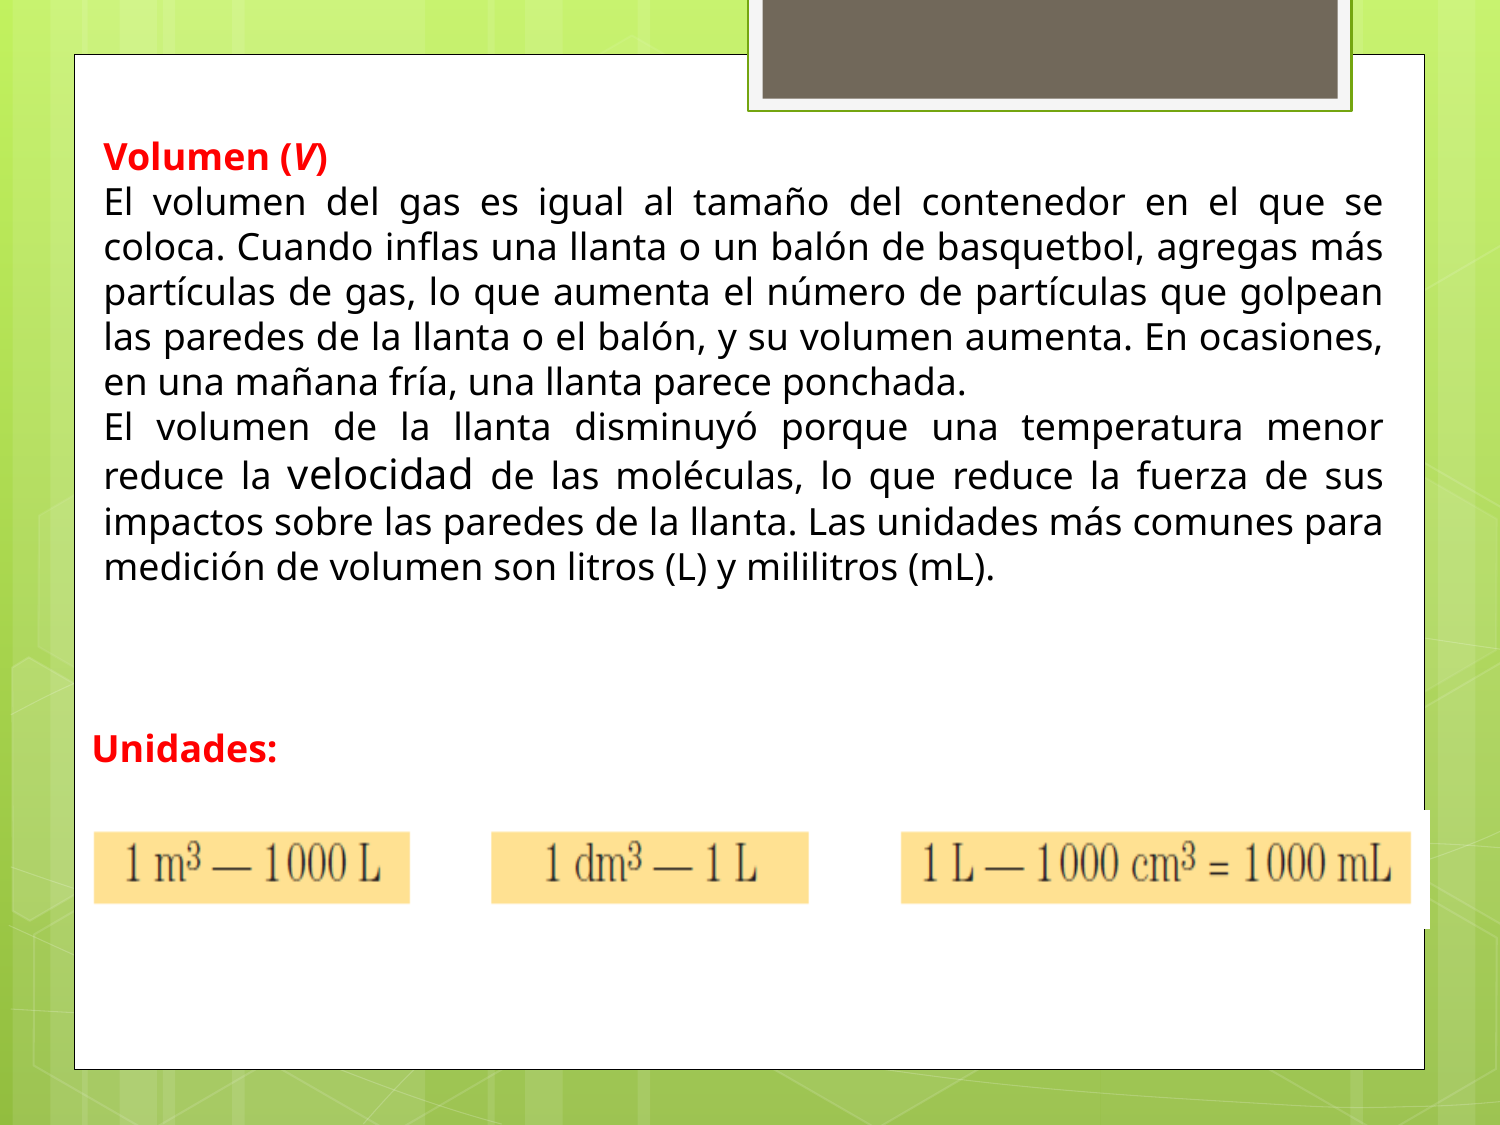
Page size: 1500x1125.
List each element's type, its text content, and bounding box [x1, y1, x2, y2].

text_box Volumen (V) El volumen del gas es igual al tamaño del contenedor en el que se coloca. Cuando inflas una llanta o un balón de basquetbol, agregas más partículas de gas, lo que aumenta el número de partículas que golpean las paredes de la llanta o el balón, y su volumen aumenta. En ocasiones, en una mañana fría, una llanta parece ponchada. El volumen de la llanta disminuyó porque una temperatura menor reduce la velocidad de las moléculas, lo que reduce la fuerza de sus impactos sobre las paredes de la llanta. Las unidades más comunes para medición de volumen son litros (L) y mililitros (mL). [88, 125, 1400, 596]
text_box Unidades: [76, 717, 293, 778]
picture [88, 810, 1430, 930]
